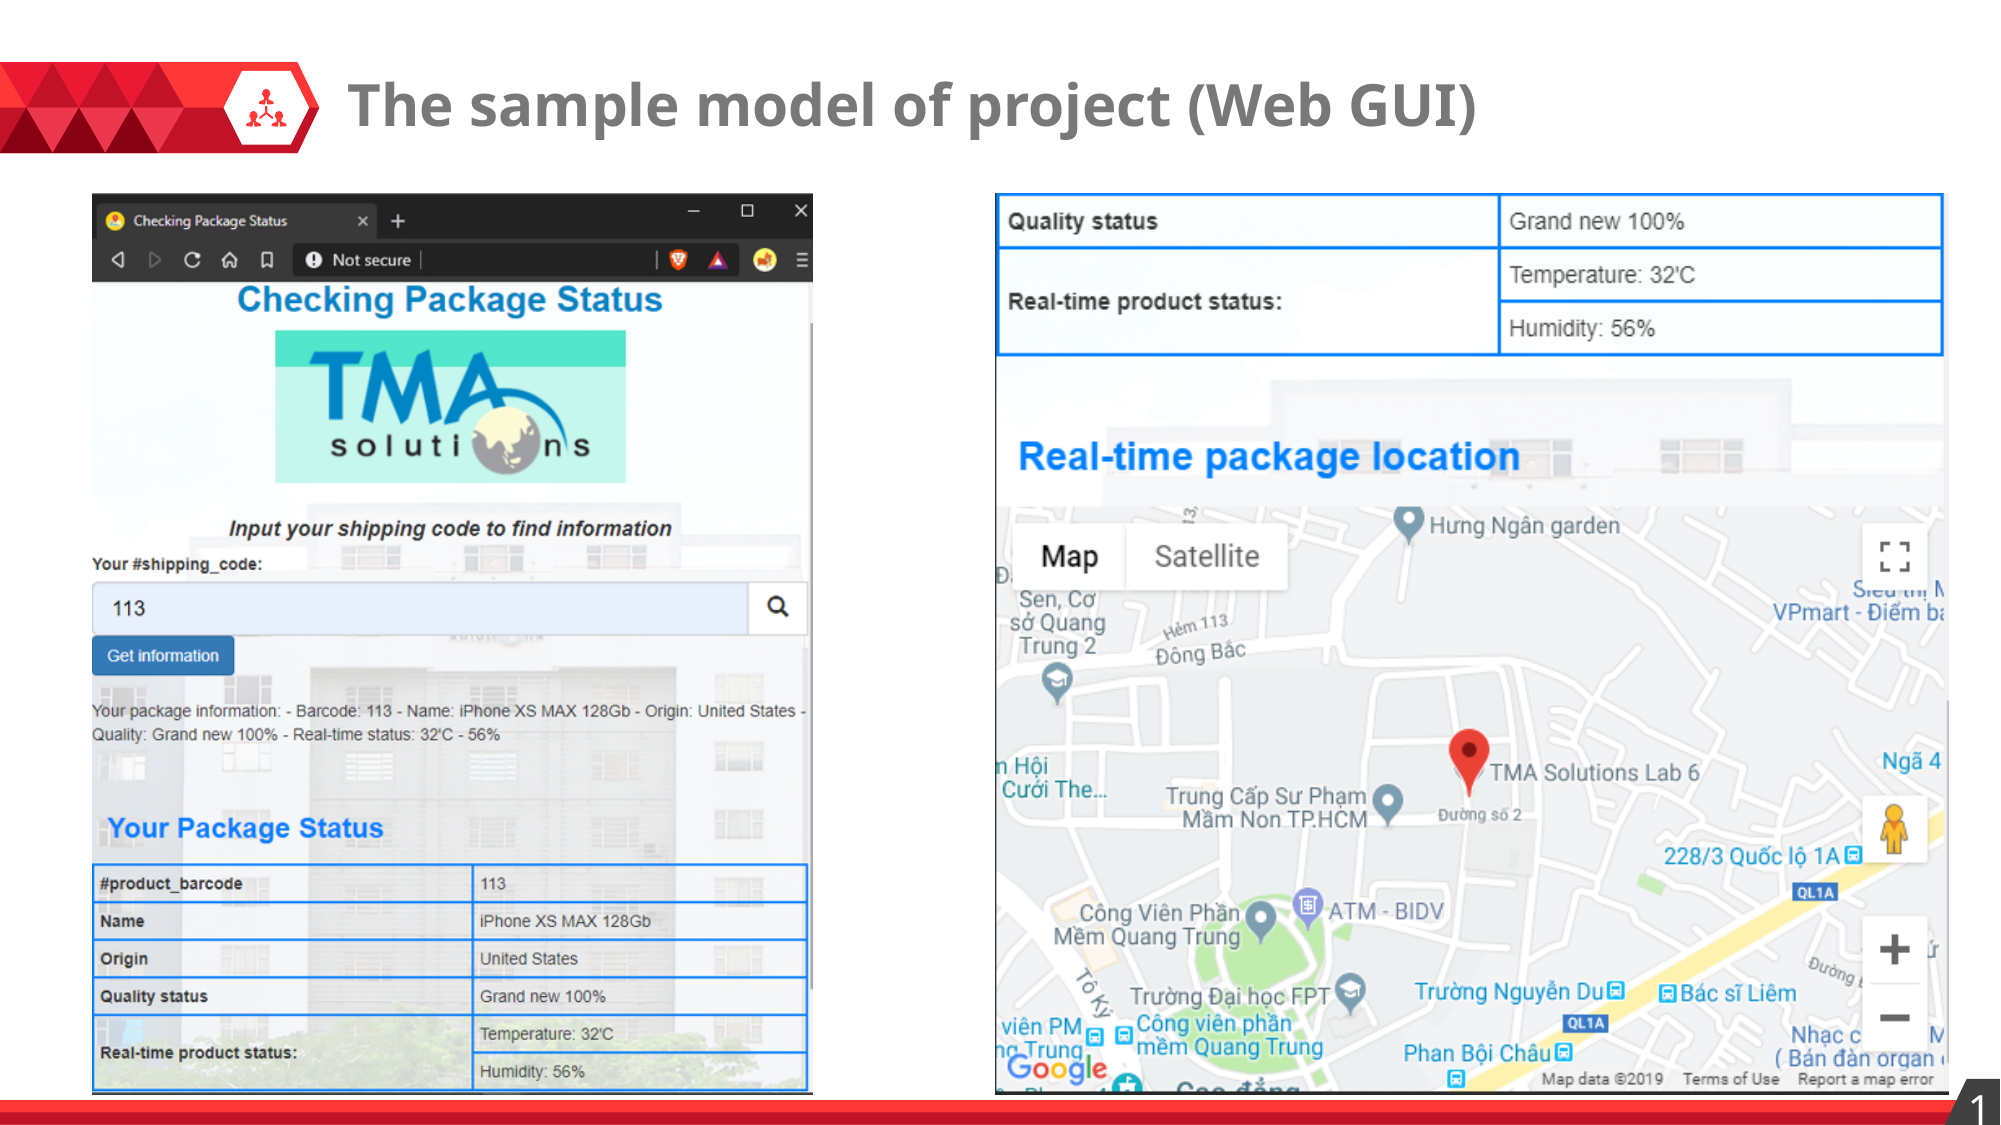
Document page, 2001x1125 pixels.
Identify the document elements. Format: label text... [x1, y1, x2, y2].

text_box The sample model of project (Web GUI) [333, 60, 1667, 146]
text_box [1938, 1076, 2000, 1125]
picture [995, 193, 1949, 1095]
picture [92, 193, 813, 1095]
